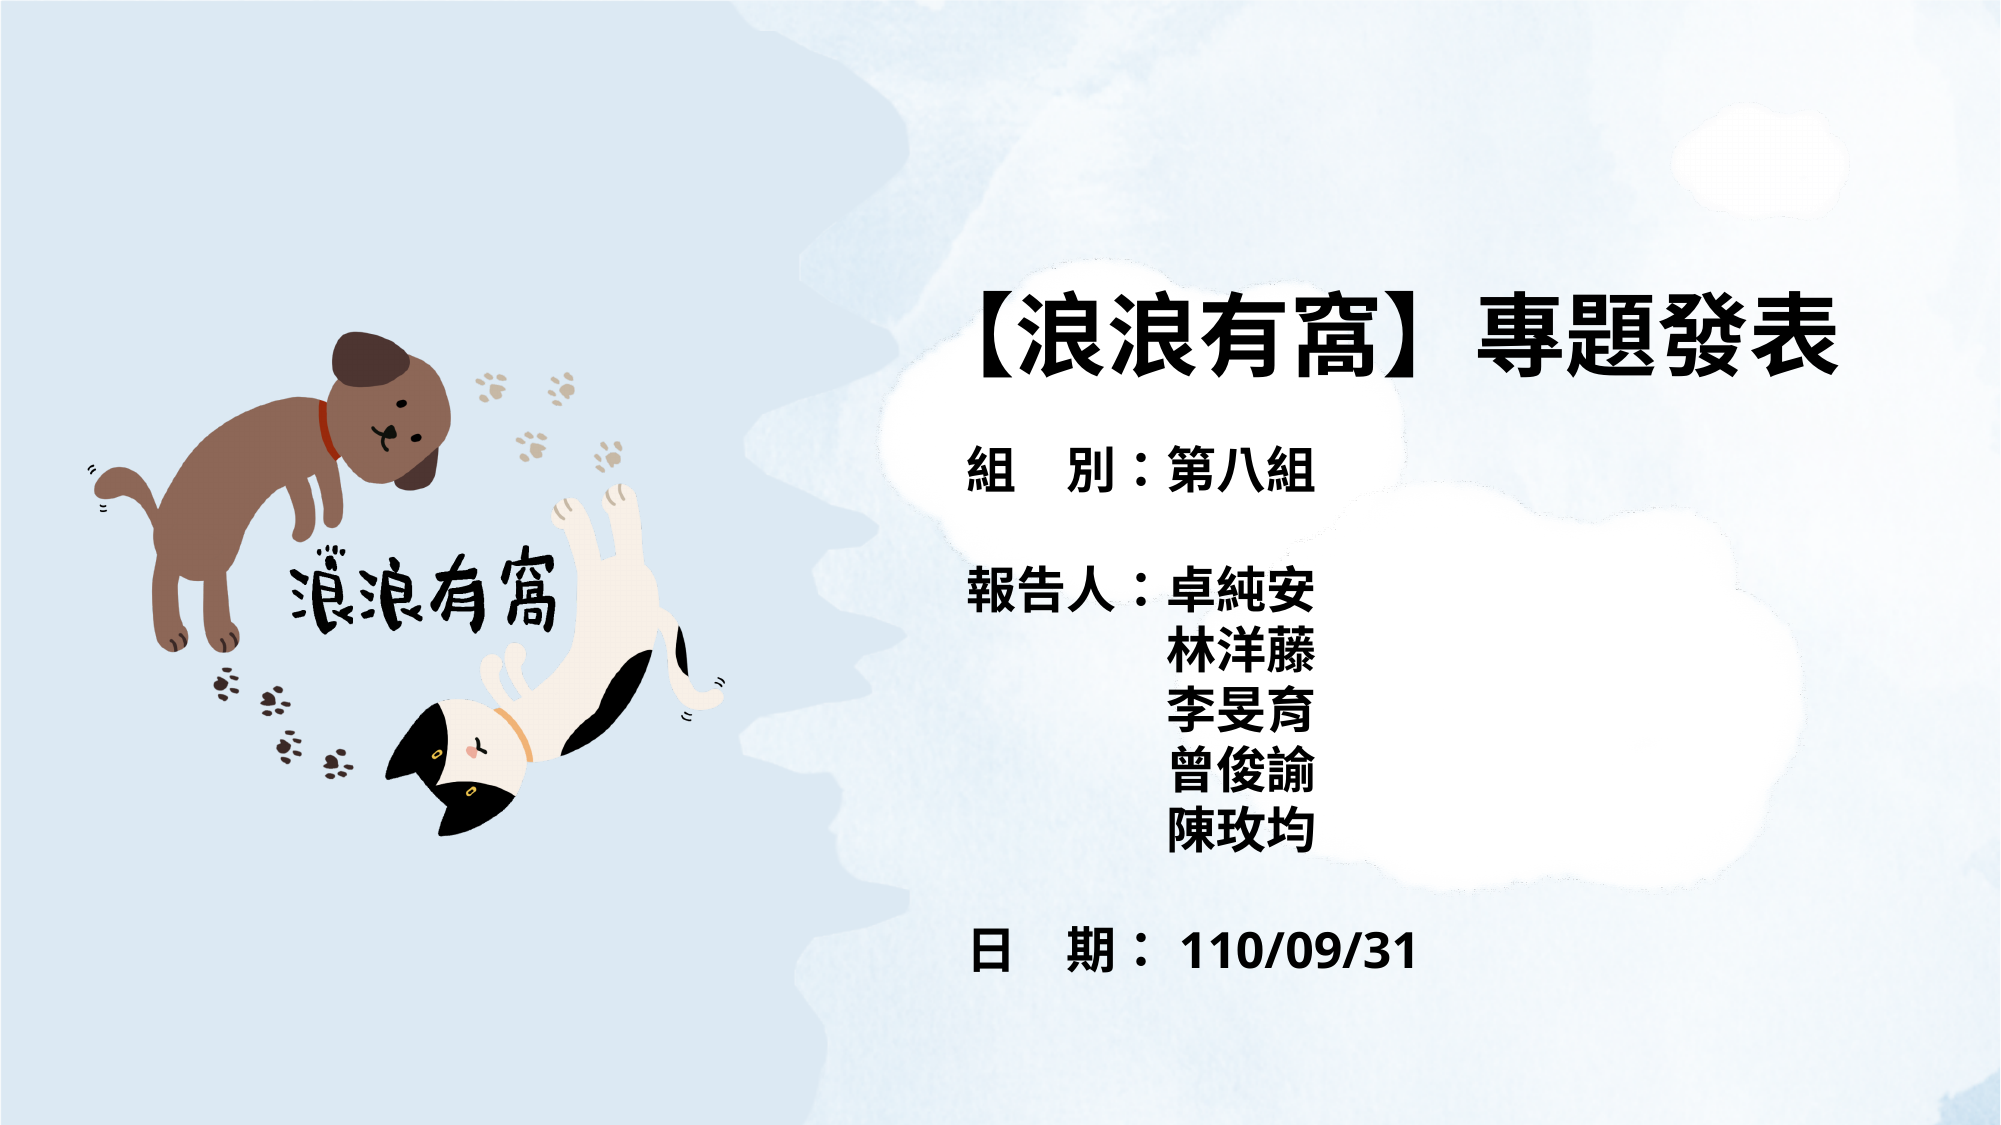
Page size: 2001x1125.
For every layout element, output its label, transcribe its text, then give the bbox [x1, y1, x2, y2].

text_box 組 別：第八組 報告人：卓純安 林洋藤 李旻育 曾俊諭 陳玫均 日 期：110/09/31 [1067, 431, 1935, 987]
text_box 【浪浪有窩】專題發表 [1408, 270, 1974, 396]
picture [0, 1, 1999, 1125]
